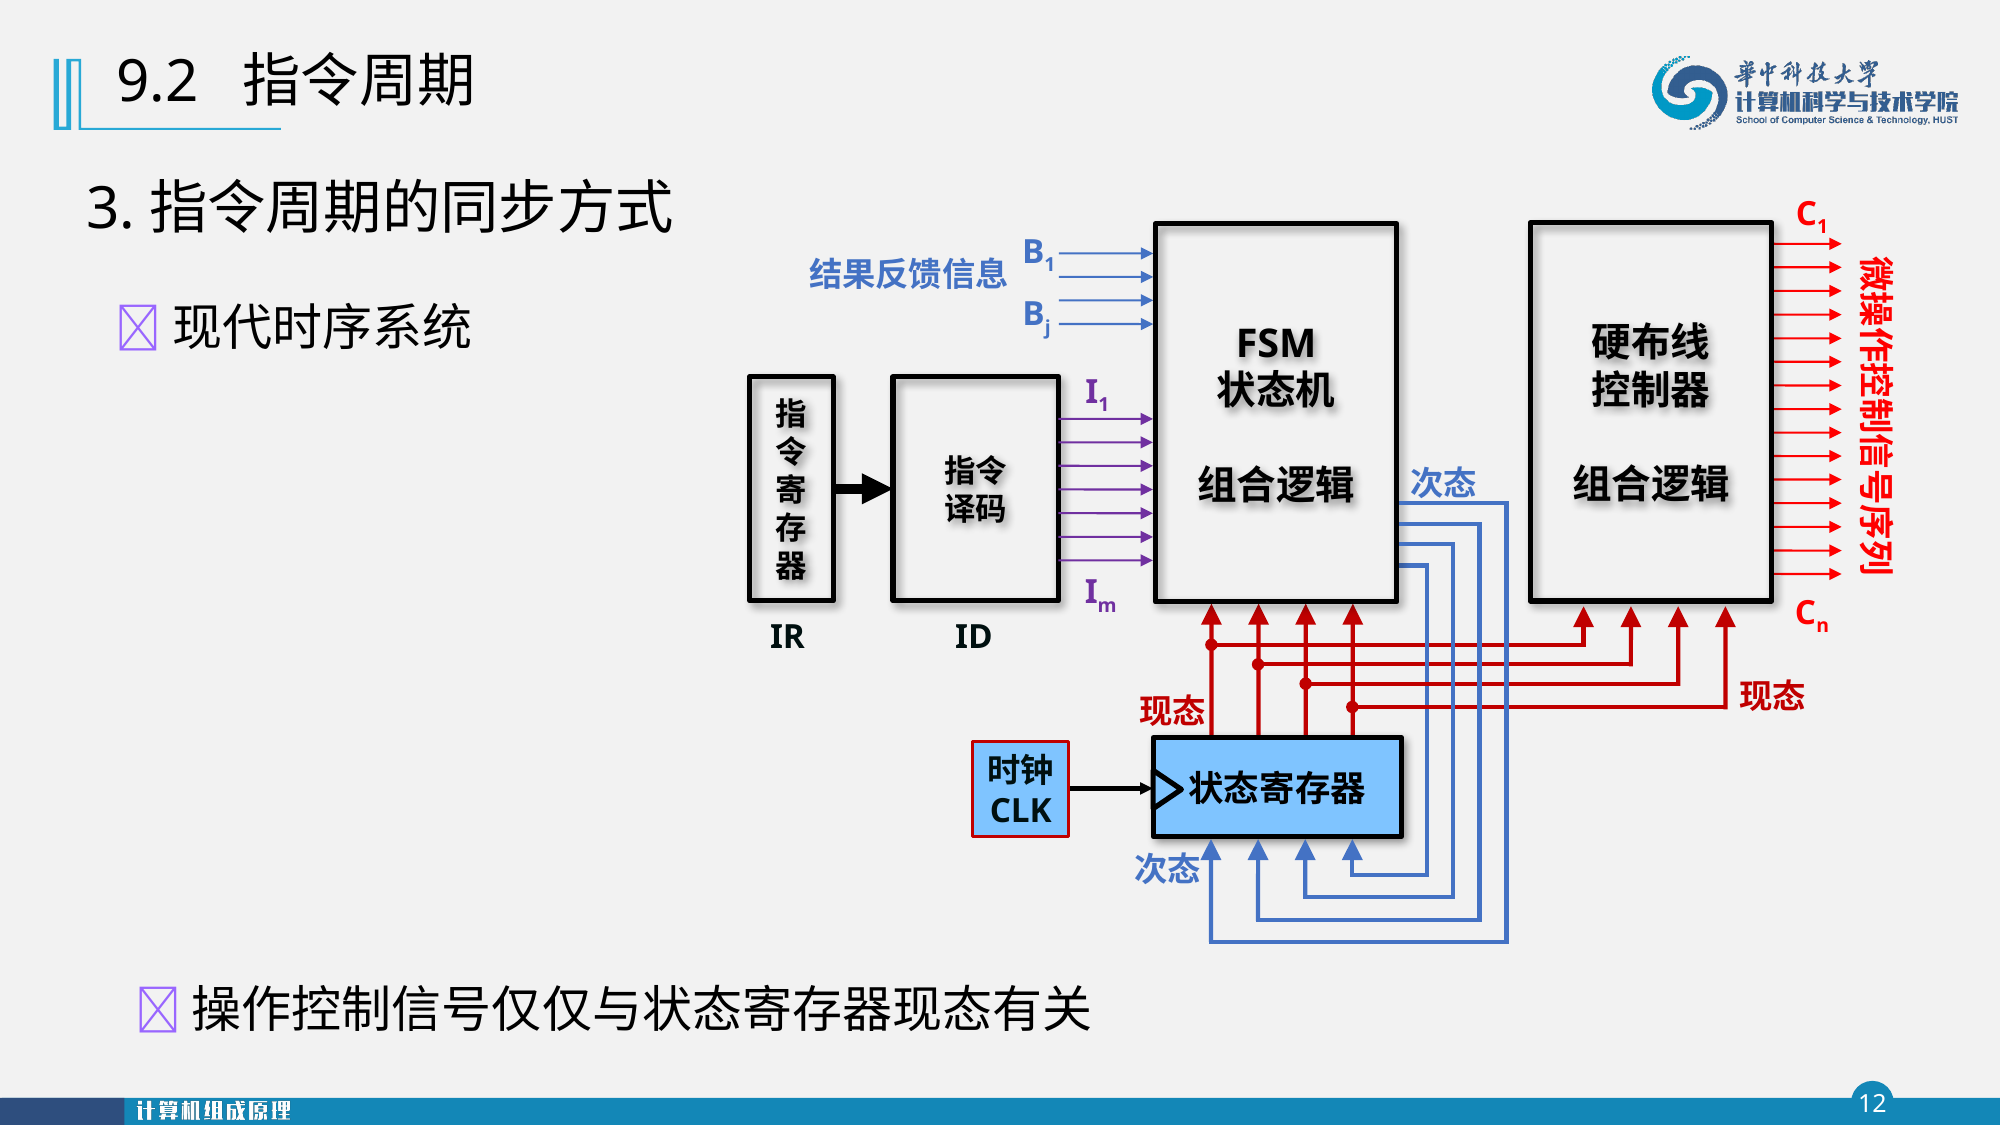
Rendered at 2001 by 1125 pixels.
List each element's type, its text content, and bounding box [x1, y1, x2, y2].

text_box [1058, 507, 1153, 520]
picture [1652, 56, 1958, 130]
text_box 次态 [1110, 840, 1210, 896]
text_box 现代时序系统 [100, 288, 487, 364]
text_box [1400, 502, 1507, 942]
text_box FSM 状态机 组合逻辑 [1155, 223, 1397, 602]
text_box [1066, 294, 1153, 307]
text_box [1058, 459, 1153, 473]
text_box 操作控制信号仅仅与状态寄存器现态有关 [113, 970, 1113, 1045]
text_box 指令 译码 [893, 376, 1059, 601]
text_box IR [749, 607, 826, 663]
text_box 微操作控制信号序列 [1849, 241, 1907, 373]
text_box [1125, 412, 1153, 426]
text_box 指令寄存器 [749, 376, 834, 601]
text_box 现态 [1115, 683, 1211, 738]
text_box 微操作控制信号序列 [1849, 446, 1907, 591]
text_box Bj [1007, 285, 1066, 346]
text_box 次态 [1386, 454, 1502, 510]
text_box [1071, 247, 1153, 260]
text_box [1210, 839, 1353, 941]
text_box [1058, 554, 1153, 567]
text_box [1584, 378, 2000, 446]
text_box I1 [1070, 362, 1125, 423]
text_box 状态寄存器 [1153, 737, 1400, 837]
text_box 9.2 指令周期 [101, 31, 775, 134]
text_box [1153, 770, 1182, 809]
text_box [1071, 270, 1153, 284]
text_box [1066, 317, 1153, 331]
text_box 结果反馈信息 [794, 246, 1024, 301]
text_box ID [935, 607, 1013, 663]
text_box 3.指令周期的同步方式 [71, 163, 729, 248]
text_box [1058, 483, 1153, 496]
text_box 现态 [1715, 667, 1831, 723]
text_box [1583, 606, 1726, 708]
text_box 时钟 CLK [972, 741, 1069, 837]
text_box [1211, 603, 1353, 644]
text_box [1641, 373, 1972, 378]
picture [1652, 56, 1678, 81]
text_box B1 [1007, 222, 1071, 283]
text_box Im [1069, 563, 1132, 624]
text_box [1211, 645, 1353, 750]
text_box [1058, 436, 1153, 449]
text_box 硬布线 控制器 组合逻辑 [1530, 222, 1772, 601]
text_box [1058, 530, 1153, 544]
